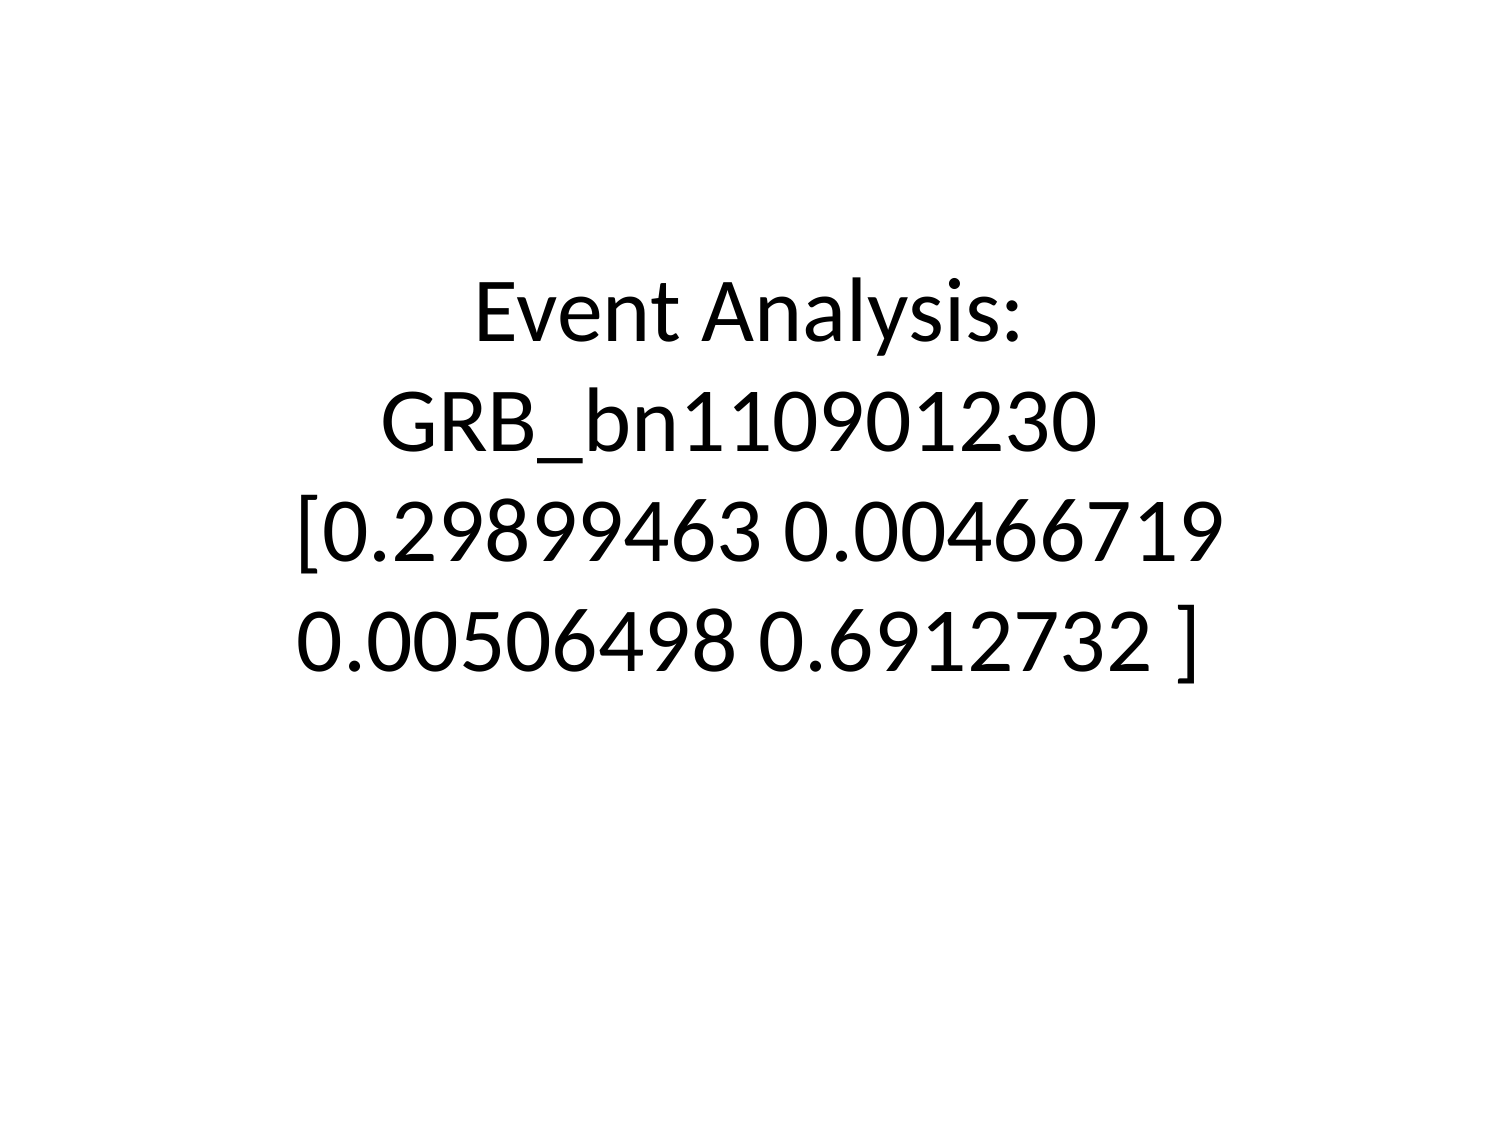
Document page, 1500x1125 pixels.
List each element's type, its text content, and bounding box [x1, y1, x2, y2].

title Event Analysis: GRB_bn110901230 [0.29899463 0.00466719 0.00506498 0.6912732 ] [112, 349, 1388, 591]
